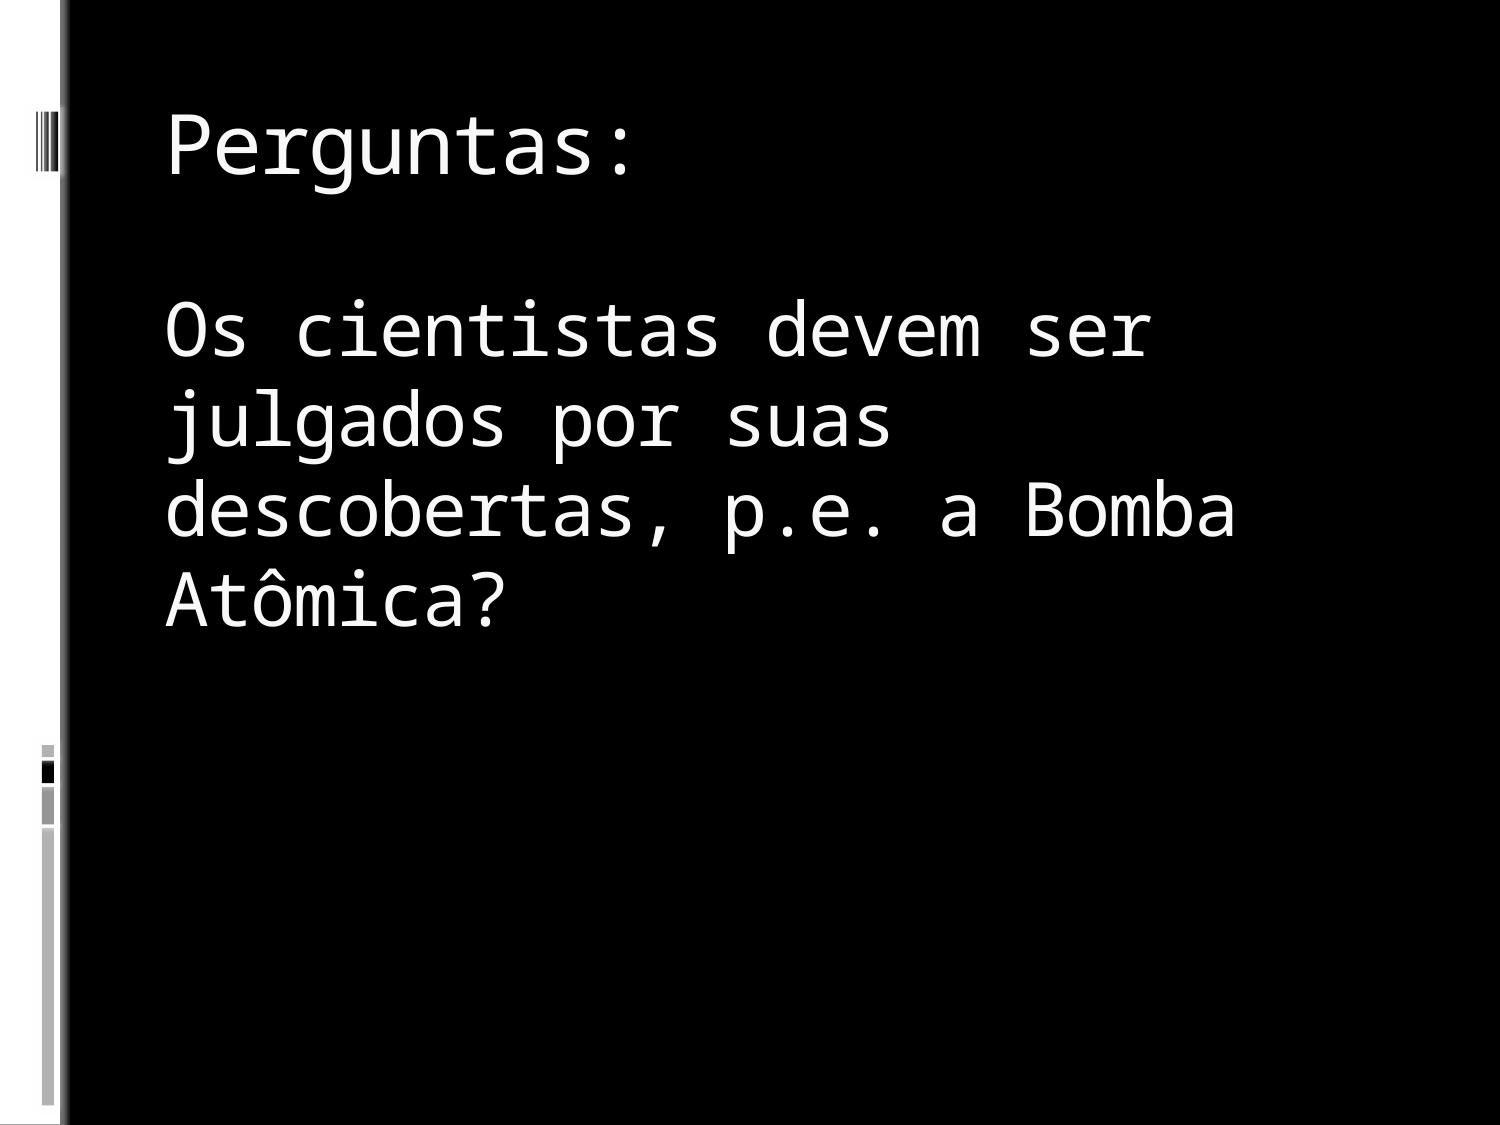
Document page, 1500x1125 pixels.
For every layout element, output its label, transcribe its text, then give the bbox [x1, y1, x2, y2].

title Perguntas: Os cientistas devem ser julgados por suas descobertas, p.e. a Bomba Atômica? [150, 84, 1425, 787]
